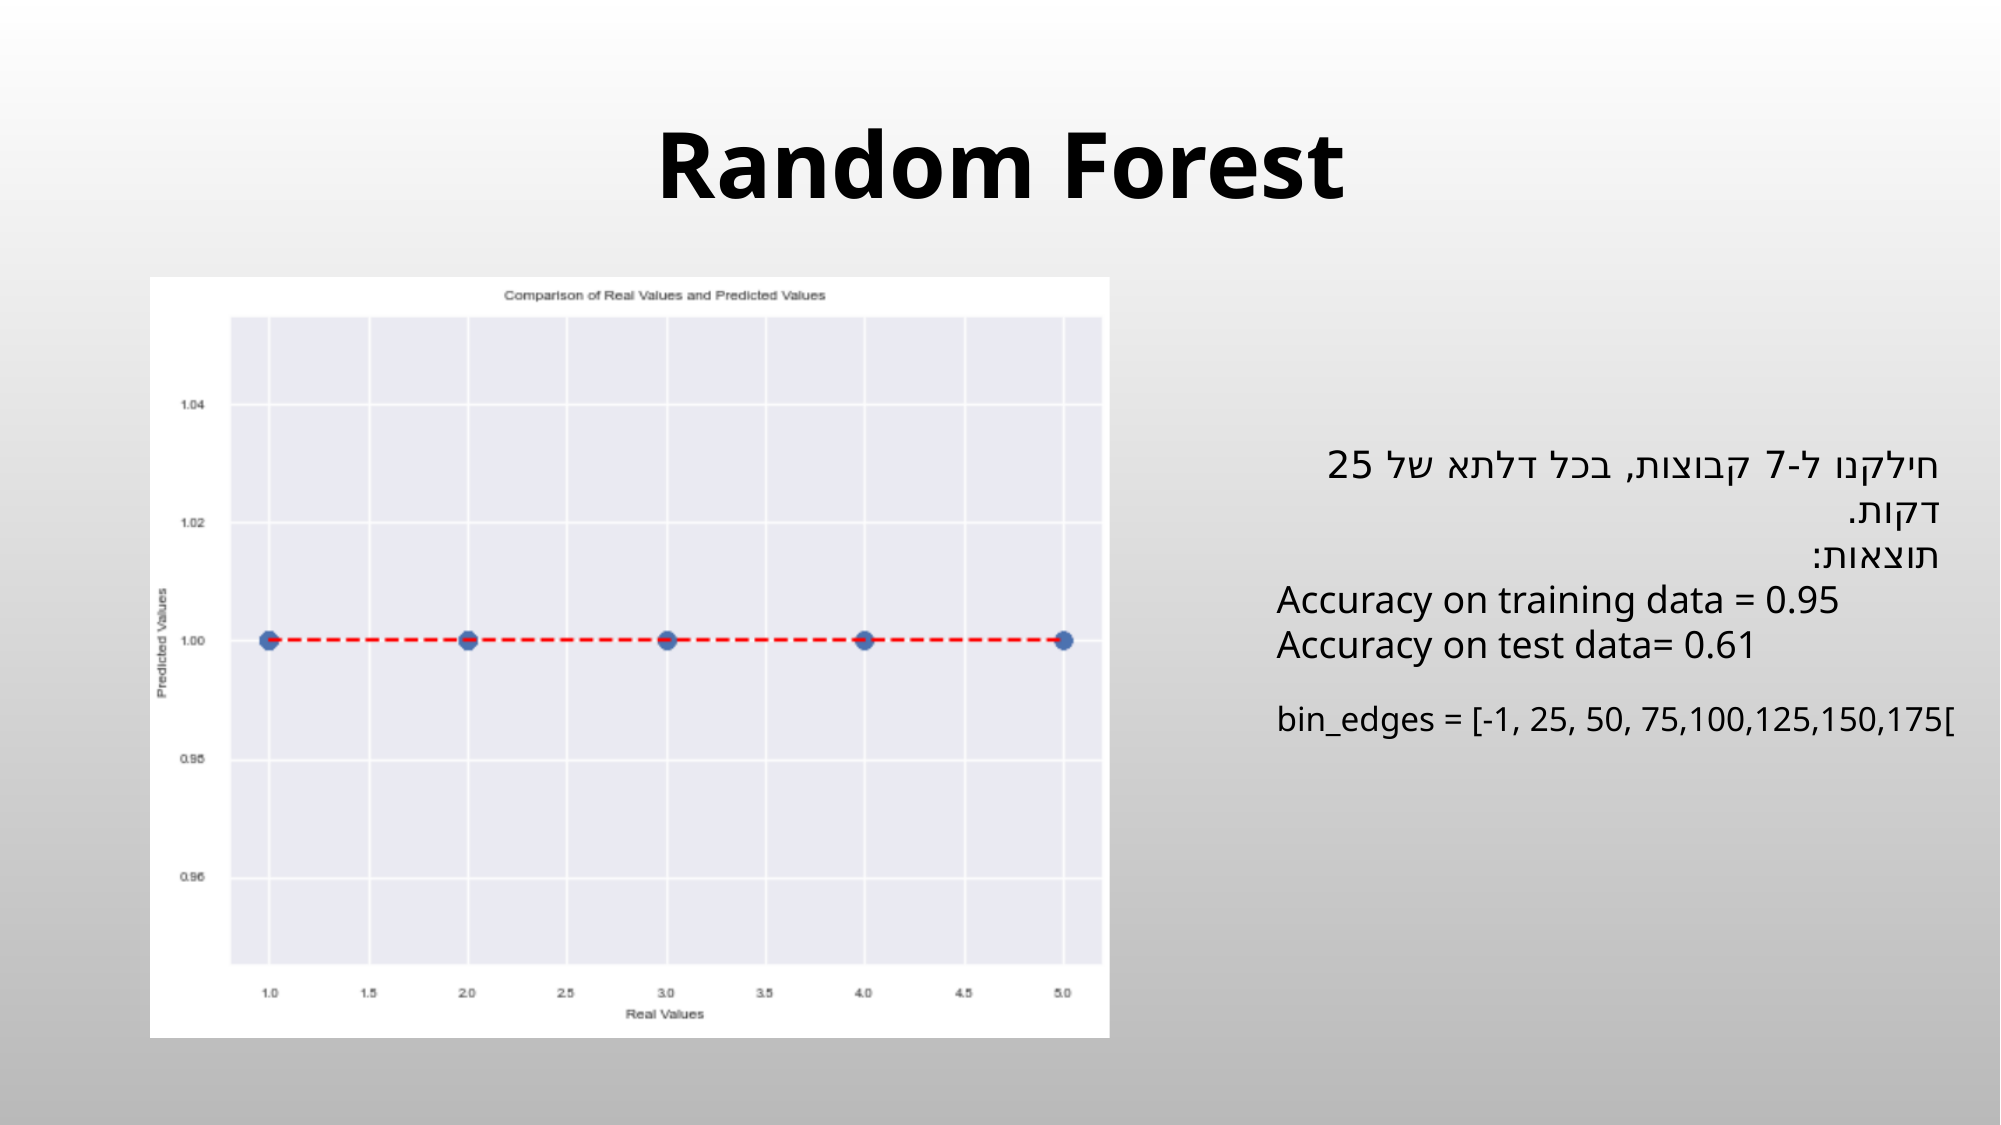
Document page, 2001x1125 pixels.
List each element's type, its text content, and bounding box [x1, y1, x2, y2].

title Random Forest [138, 60, 1864, 278]
text_box bin_edges = [-1, 25, 50, 75,100,125,150,175[ [1261, 691, 2000, 746]
picture [149, 277, 1110, 1038]
text_box חילקנו ל-7 קבוצות, בכל דלתא של 25 דקות. תוצאות: Accuracy on training data = 0.95 Accuracy on test data= 0.61 [1261, 433, 1956, 719]
